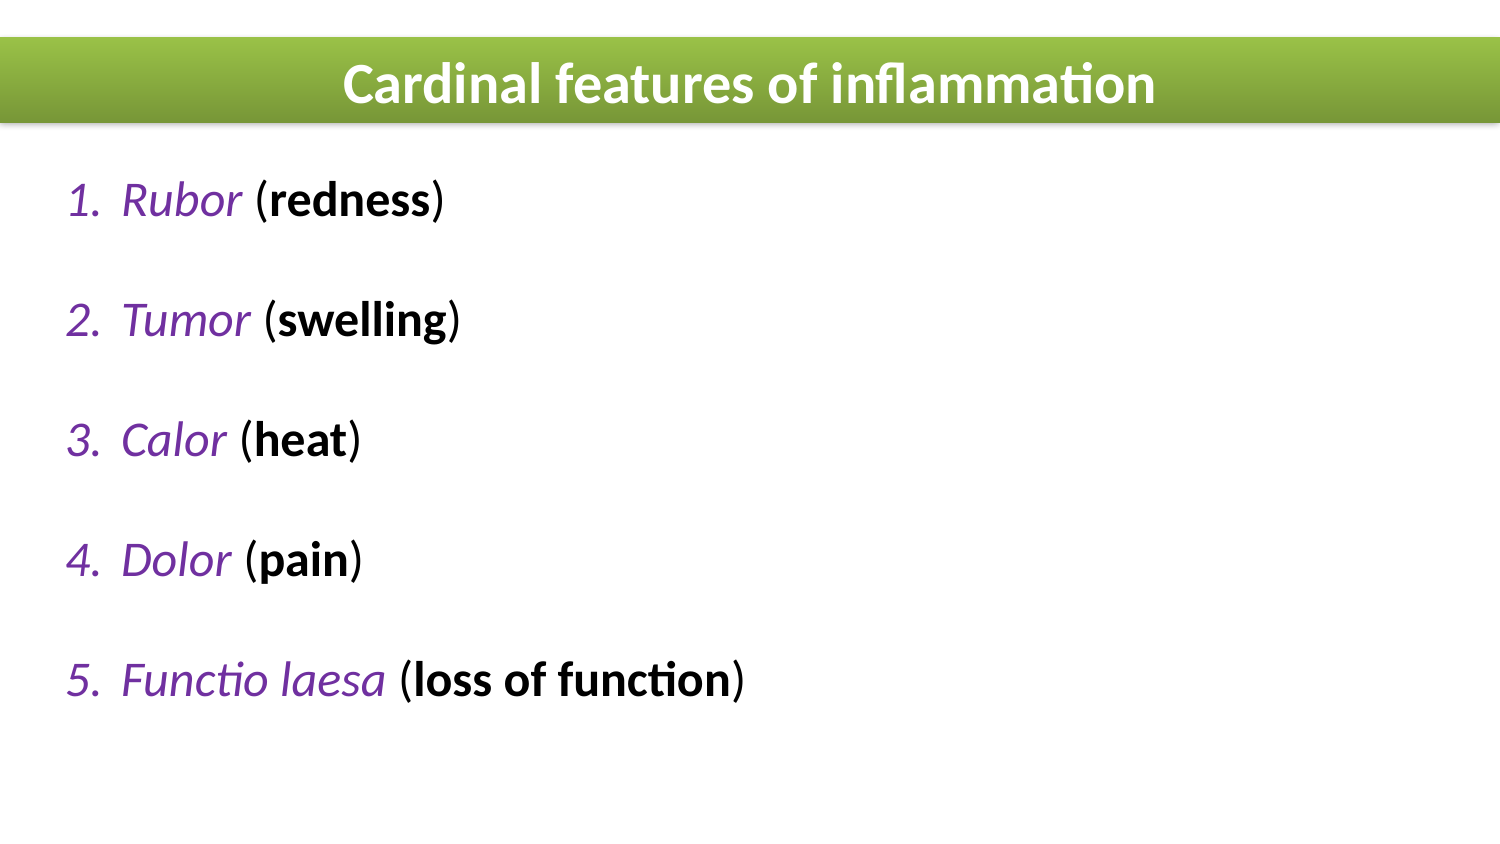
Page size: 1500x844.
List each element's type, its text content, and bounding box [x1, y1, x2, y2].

text_box Cardinal features of inflammation [0, 37, 1500, 123]
text_box Rubor (redness) Tumor (swelling) Calor (heat) Dolor (pain) Functio laesa (loss of function) [49, 159, 1250, 715]
